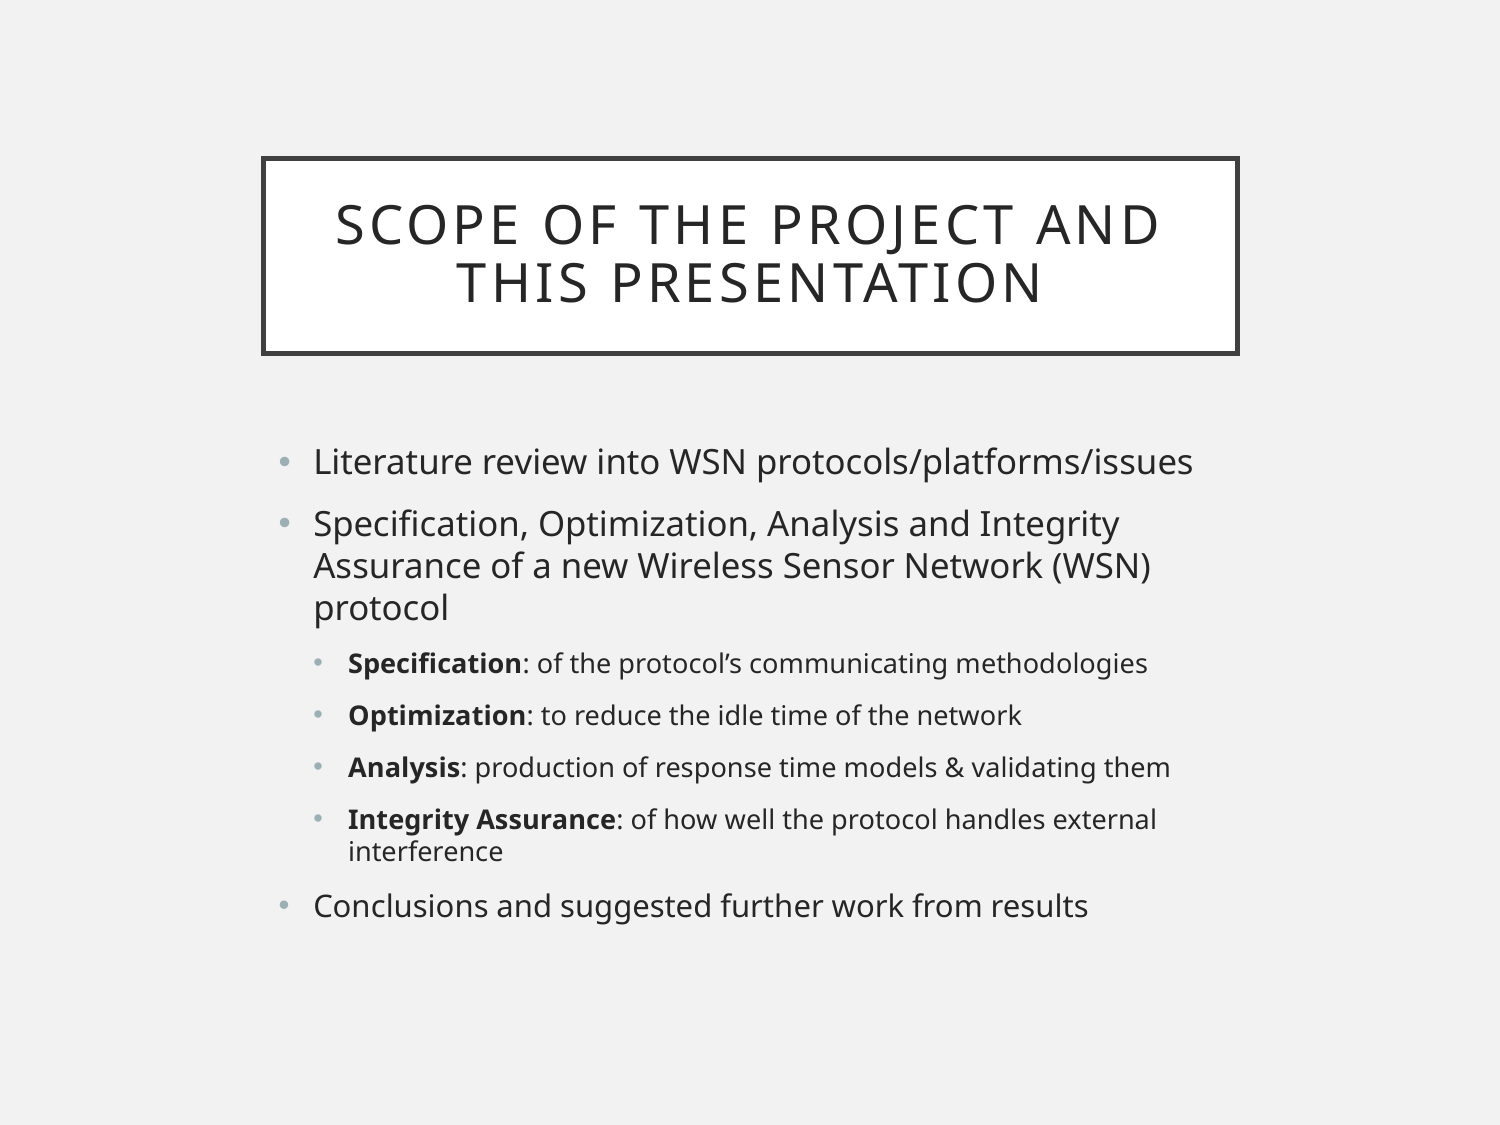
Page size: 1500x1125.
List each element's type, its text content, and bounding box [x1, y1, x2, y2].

list Literature review into WSN protocols/platforms/issues Specification, Optimization, Analysis and Integrity Assurance of a new Wireless Sensor Network (WSN) protocol Specification: of the protocol’s communicating methodologies Optimization: to reduce the idle time of the network Analysis: production of response time models & validating them Integrity Assurance: of how well the protocol handles external interference Conclusions and suggested further work from results [263, 432, 1238, 942]
title SCOPE OF THE PROJECT AND THIS PRESENTATION [261, 156, 1240, 356]
